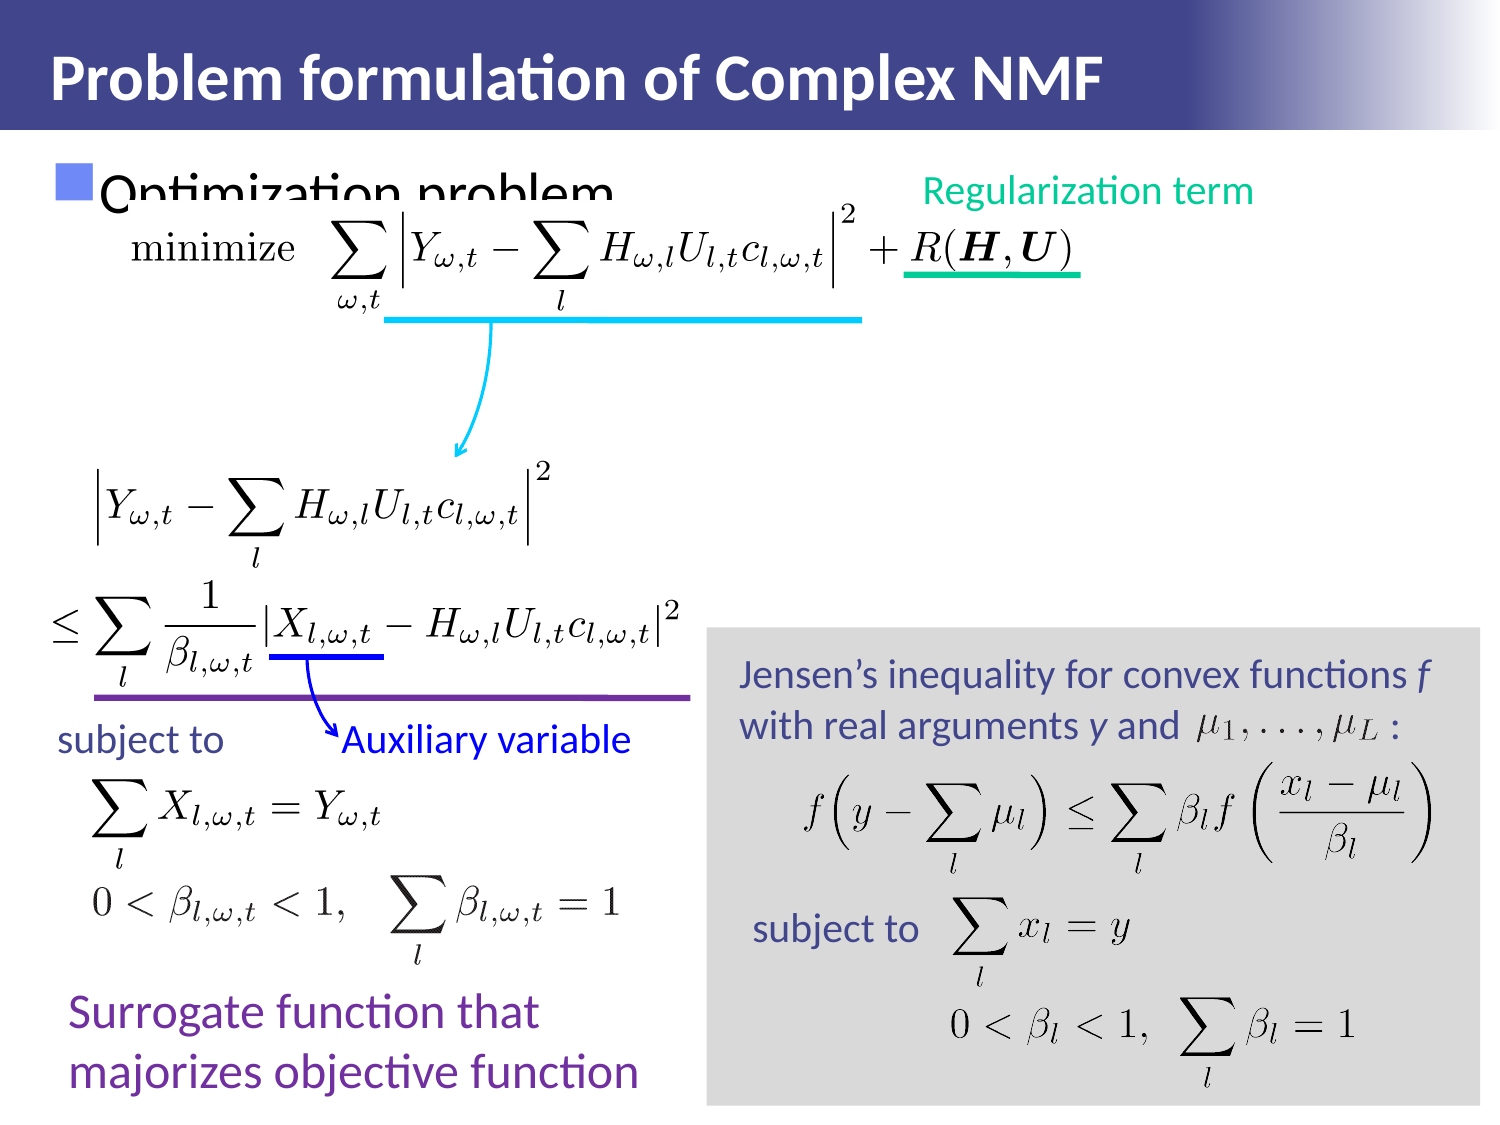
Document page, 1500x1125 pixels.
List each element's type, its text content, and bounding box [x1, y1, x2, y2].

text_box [269, 552, 649, 770]
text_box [41, 703, 621, 968]
text_box [380, 326, 492, 455]
picture [94, 456, 553, 570]
text_box Regularization term [907, 155, 1270, 221]
text_box Surrogate function that majorizes objective function [53, 971, 655, 1107]
title Problem formulation of Complex NMF [35, 34, 1481, 114]
list Optimization problem [35, 147, 1481, 1105]
picture [49, 580, 269, 689]
picture [128, 200, 1071, 318]
picture [649, 580, 680, 689]
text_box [706, 627, 1489, 1106]
